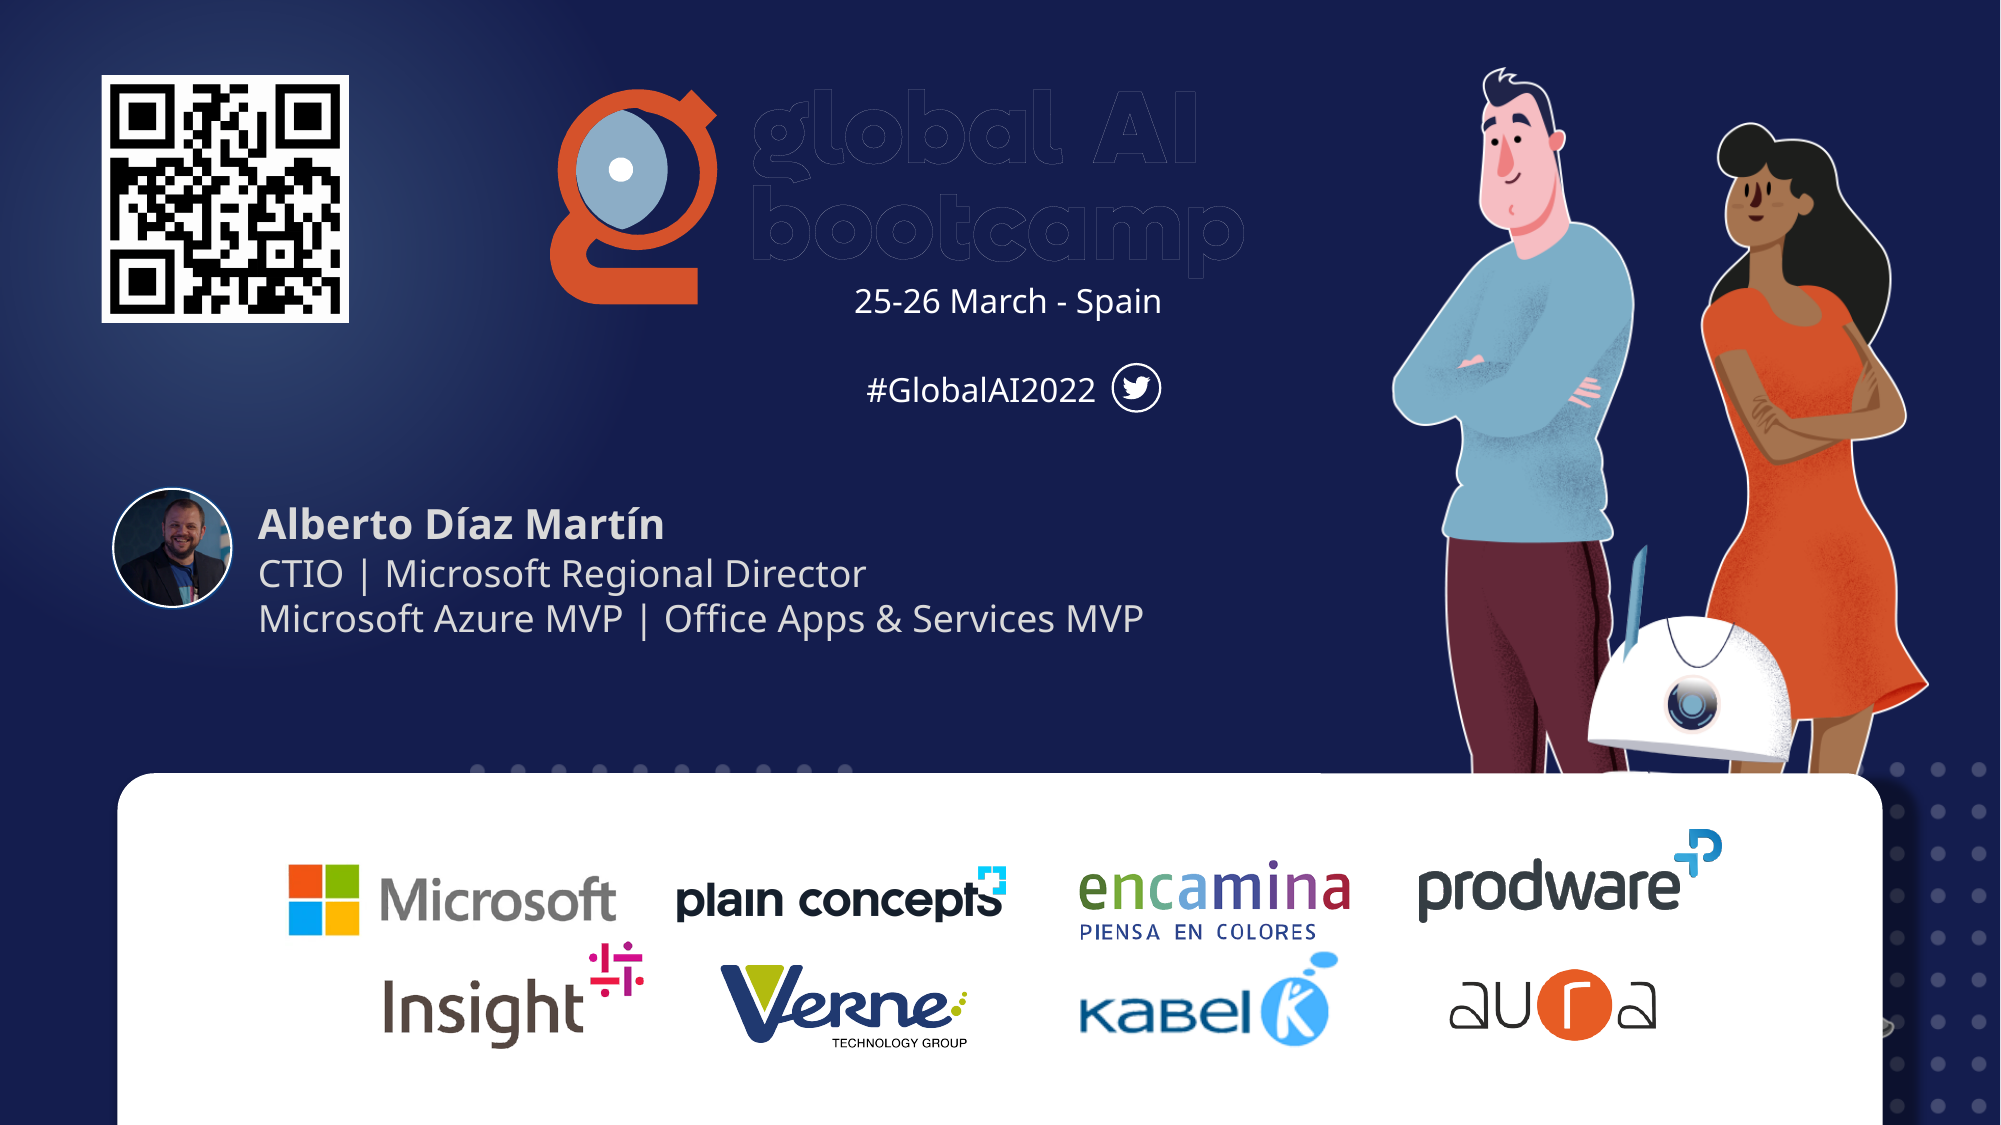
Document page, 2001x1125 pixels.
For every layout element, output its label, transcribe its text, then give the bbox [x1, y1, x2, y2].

picture [285, 847, 644, 1049]
list Alberto Díaz Martín [257, 497, 1162, 548]
picture [1030, 842, 1399, 1048]
picture [0, 0, 2001, 1125]
picture [665, 854, 1018, 1071]
picture [1449, 969, 1656, 1041]
list CTIO | Microsoft Regional Director Microsoft Azure MVP | Office Apps & Services MVP [257, 550, 1184, 687]
picture [1419, 829, 1722, 923]
